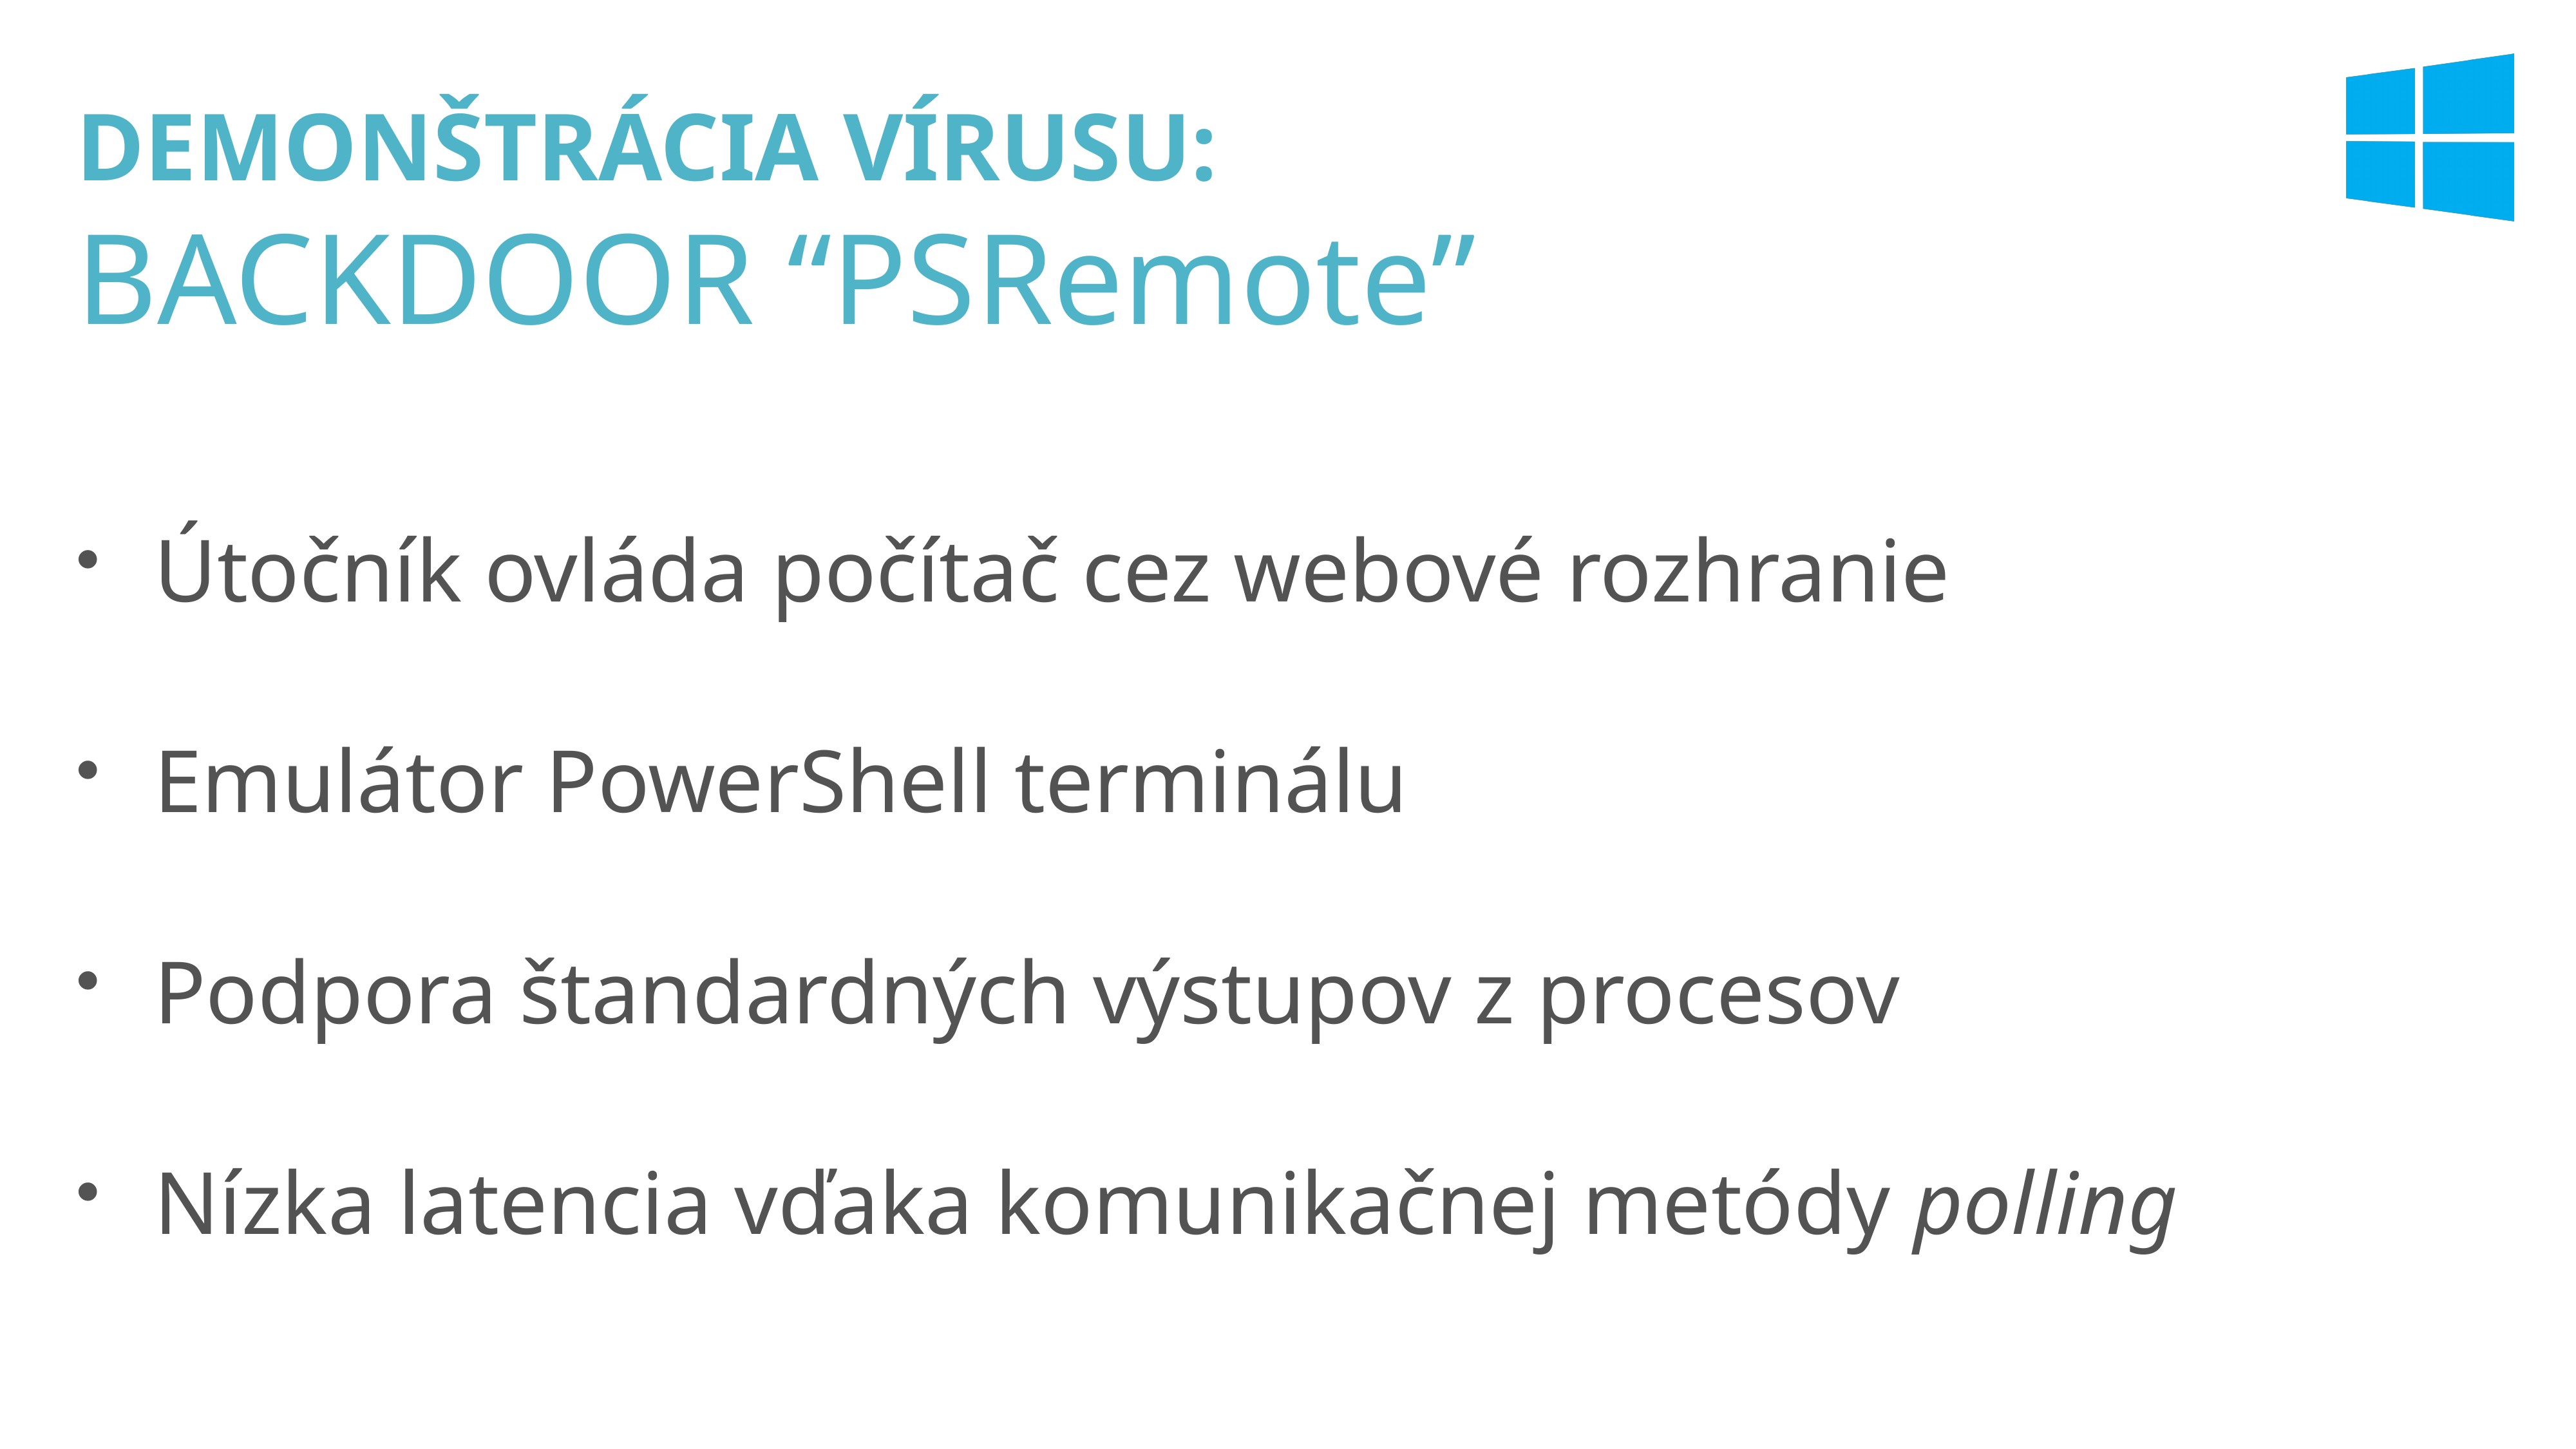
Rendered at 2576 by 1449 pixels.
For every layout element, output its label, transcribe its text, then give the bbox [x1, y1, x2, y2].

picture [2346, 53, 2515, 223]
title DemonŠtrácia vírusu: BACKDOOR “PSRemote” [70, 37, 2507, 401]
list Útočník ovláda počítač cez webové rozhranie Emulátor PowerShell terminálu Podpora štandardných výstupov z procesov Nízka latencia vďaka komunikačnej metódy polling [70, 404, 2507, 1342]
